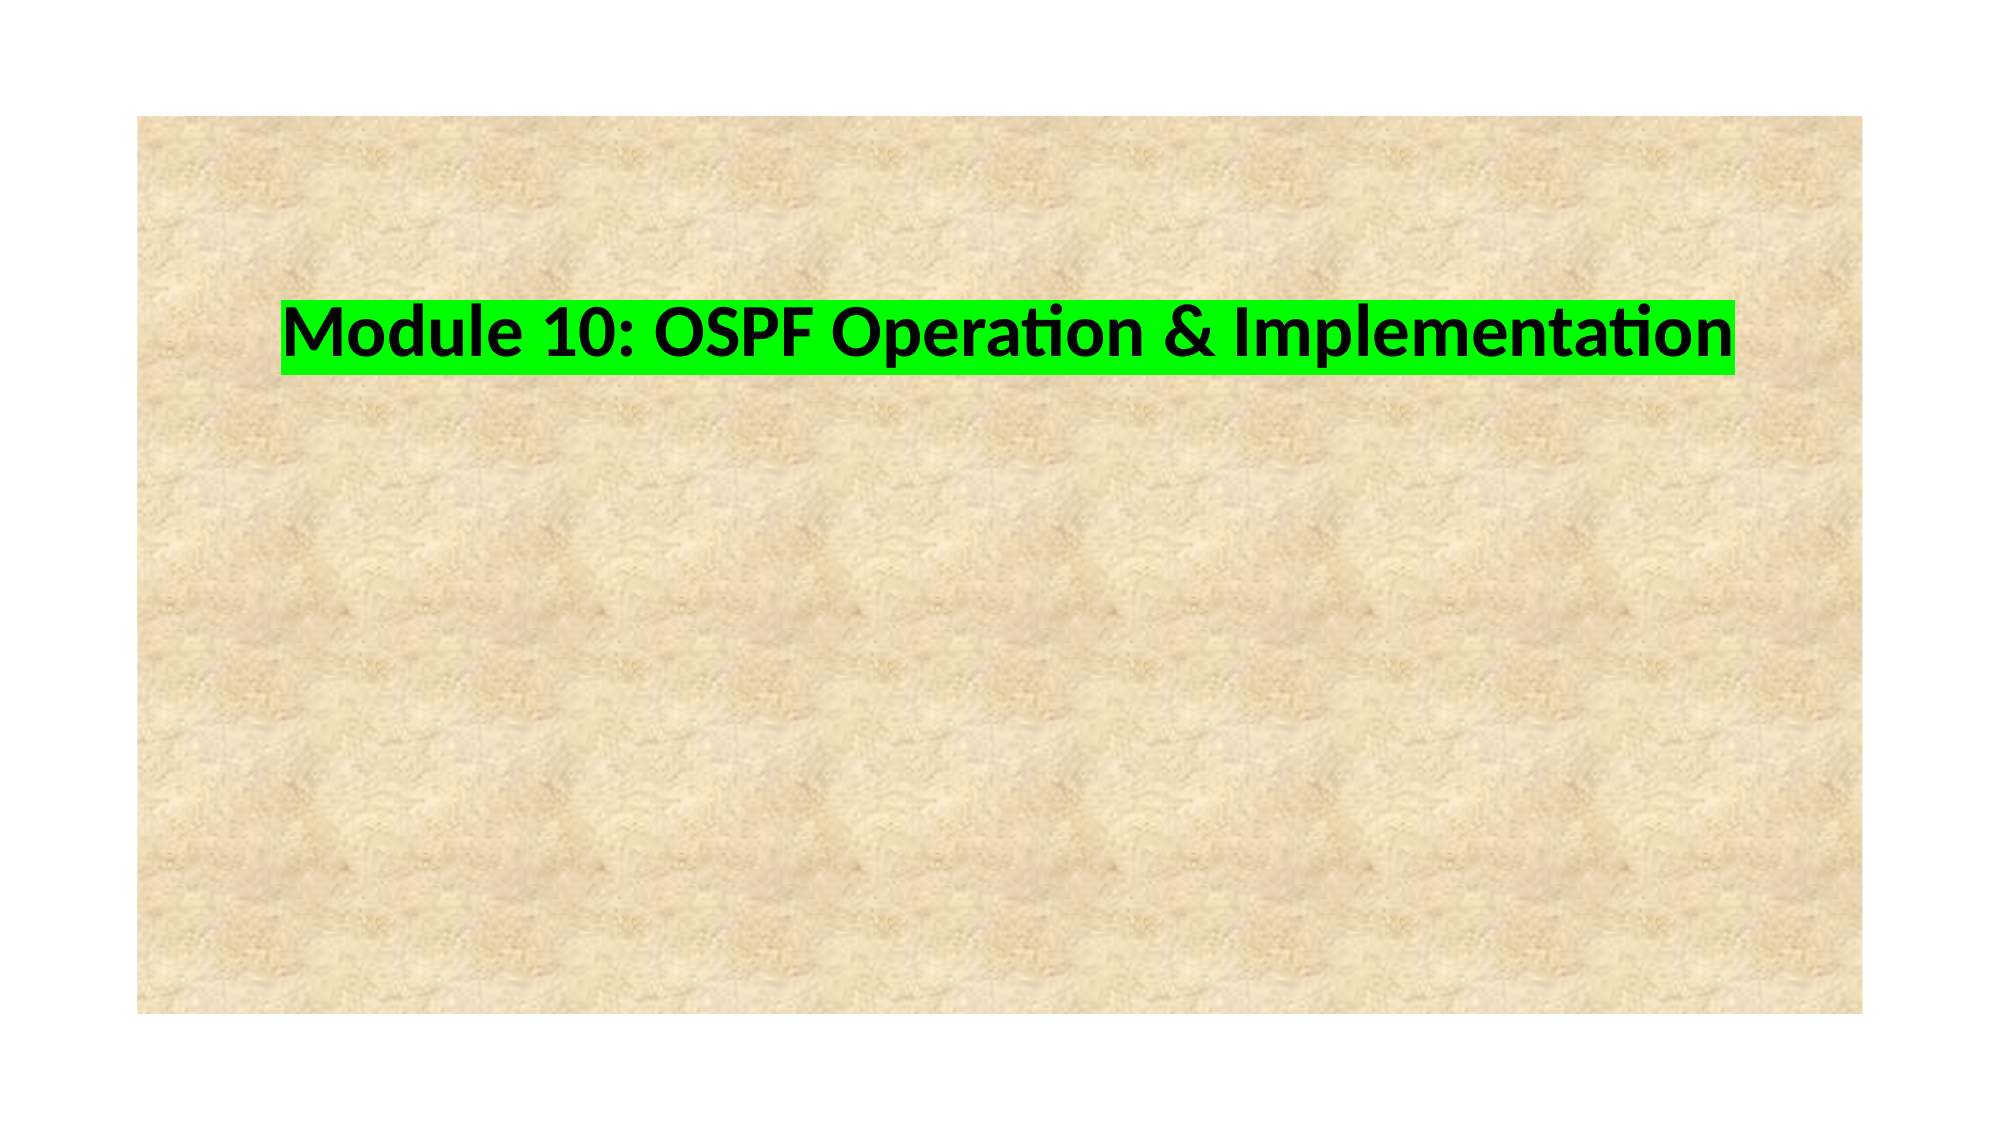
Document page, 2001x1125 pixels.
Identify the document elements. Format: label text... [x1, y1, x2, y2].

list Module 10: OSPF Operation & Implementation [137, 116, 1863, 1014]
